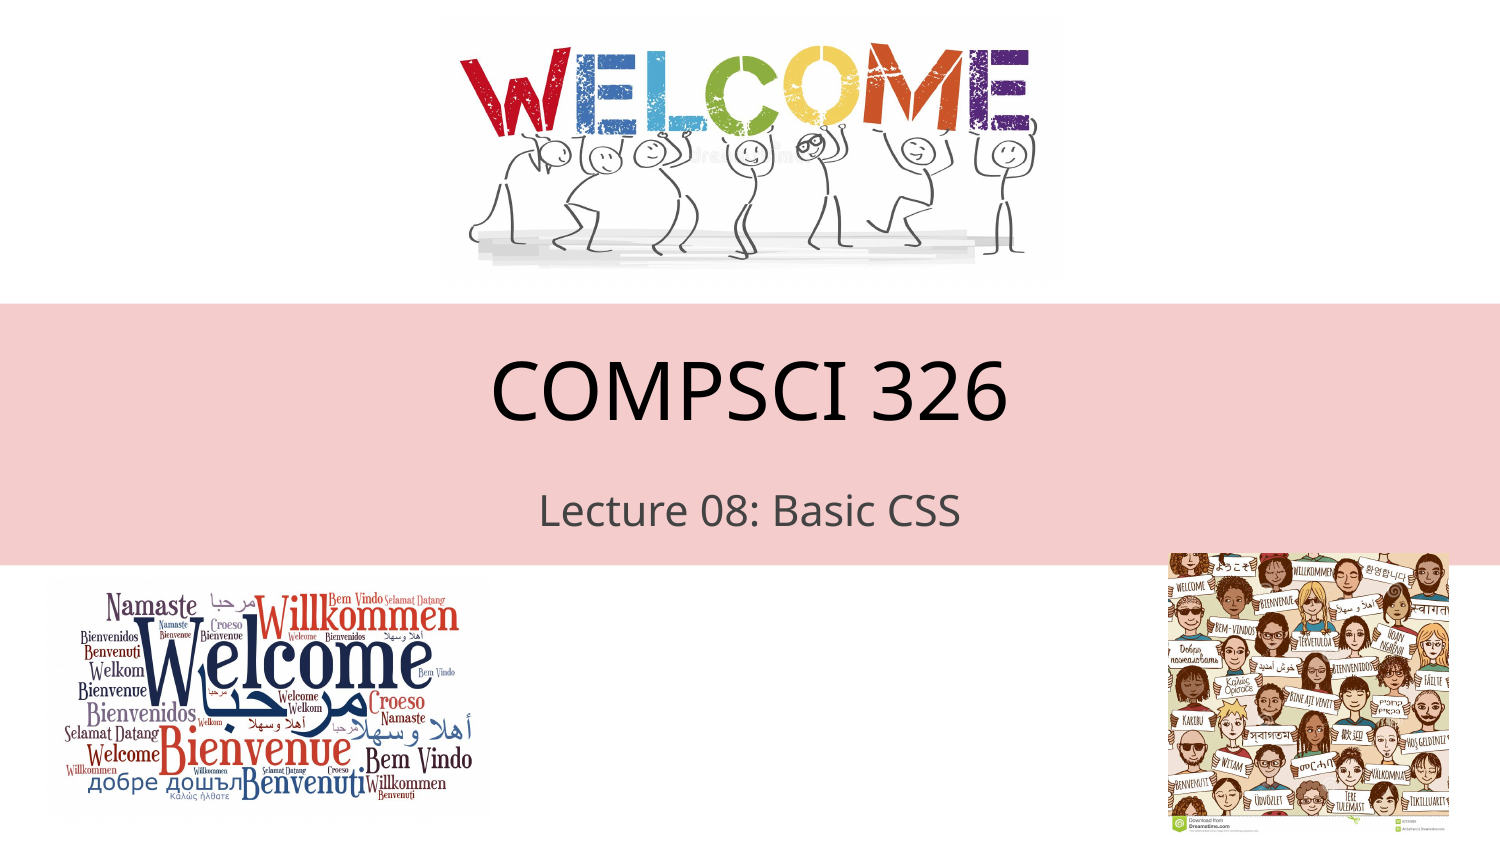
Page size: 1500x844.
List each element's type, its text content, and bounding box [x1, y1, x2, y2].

picture [438, 16, 1062, 285]
picture [43, 578, 490, 822]
title COMPSCI 326 [51, 318, 1449, 459]
subtitle Lecture 08: Basic CSS [51, 464, 1449, 554]
picture [1168, 553, 1450, 835]
